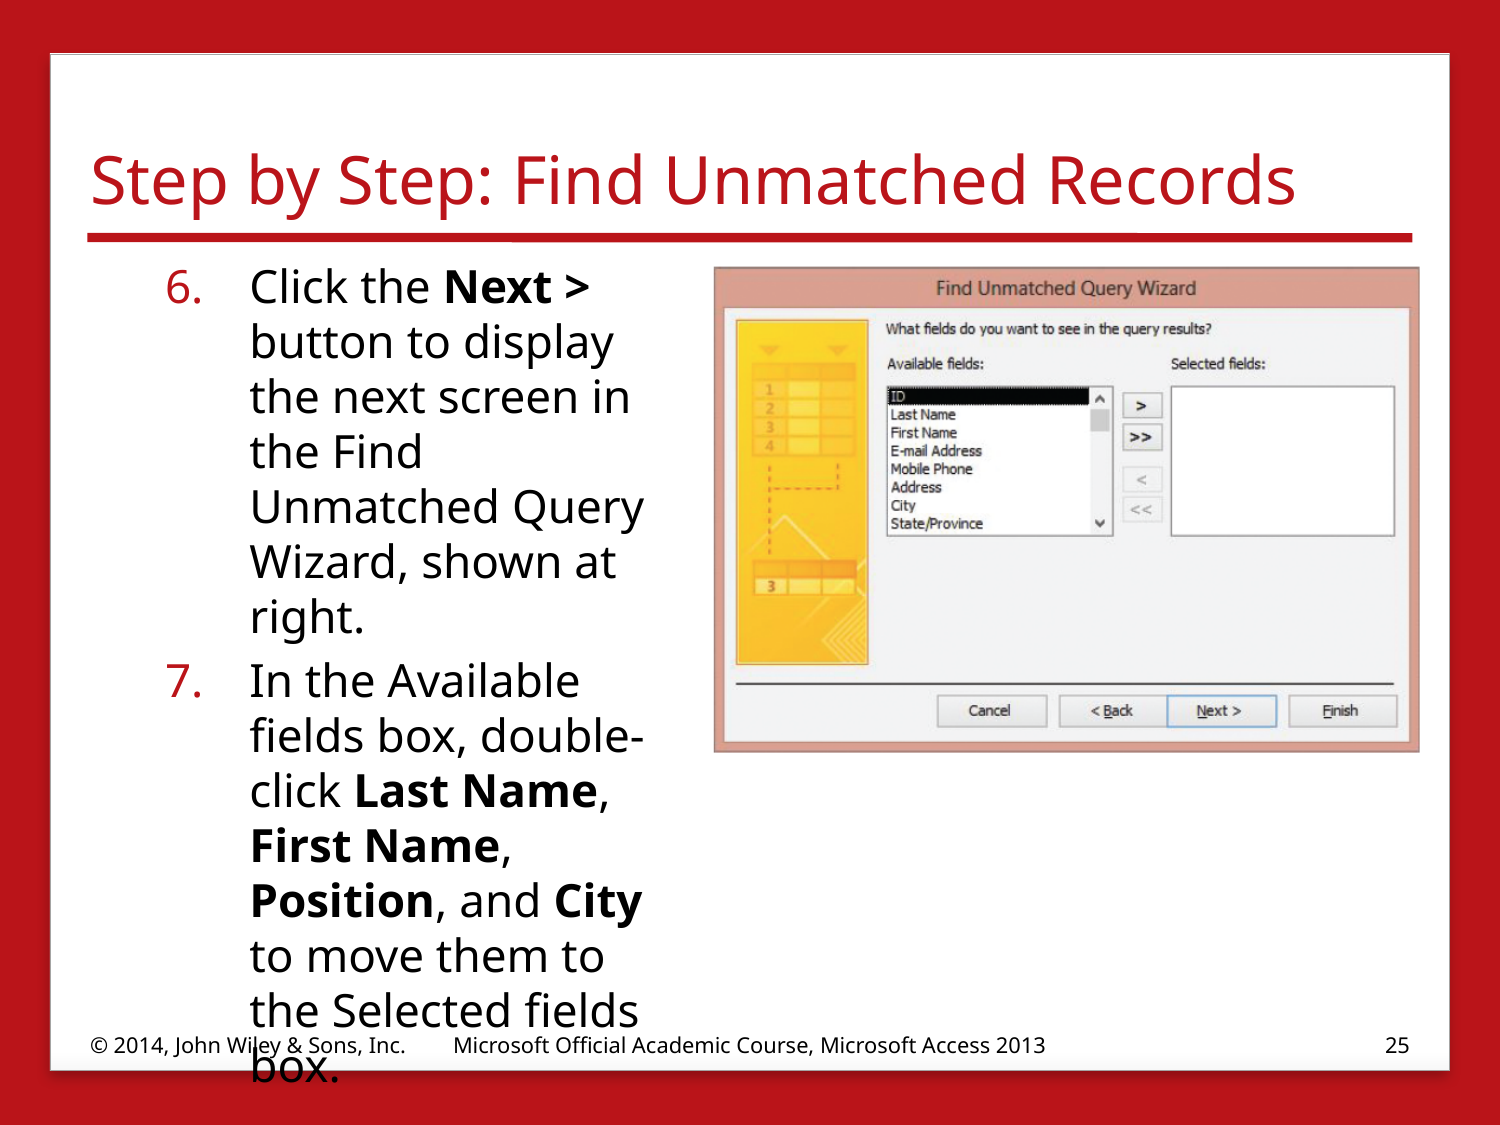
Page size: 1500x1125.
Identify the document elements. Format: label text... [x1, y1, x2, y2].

slide_number © 2014, John Wiley & Sons, Inc. [74, 1024, 426, 1103]
slide_number 25 [1074, 1024, 1426, 1103]
footer Microsoft Official Academic Course, Microsoft Access 2013 [431, 1024, 1069, 1103]
list Click the Next > button to display the next screen in the Find Unmatched Query Wizard, shown at right. In the Available fields box, double-click Last Name, First Name, Position, and City to move them to the Selected fields box. [75, 249, 700, 1063]
picture [708, 262, 1428, 761]
title Step by Step: Find Unmatched Records [74, 74, 1426, 226]
